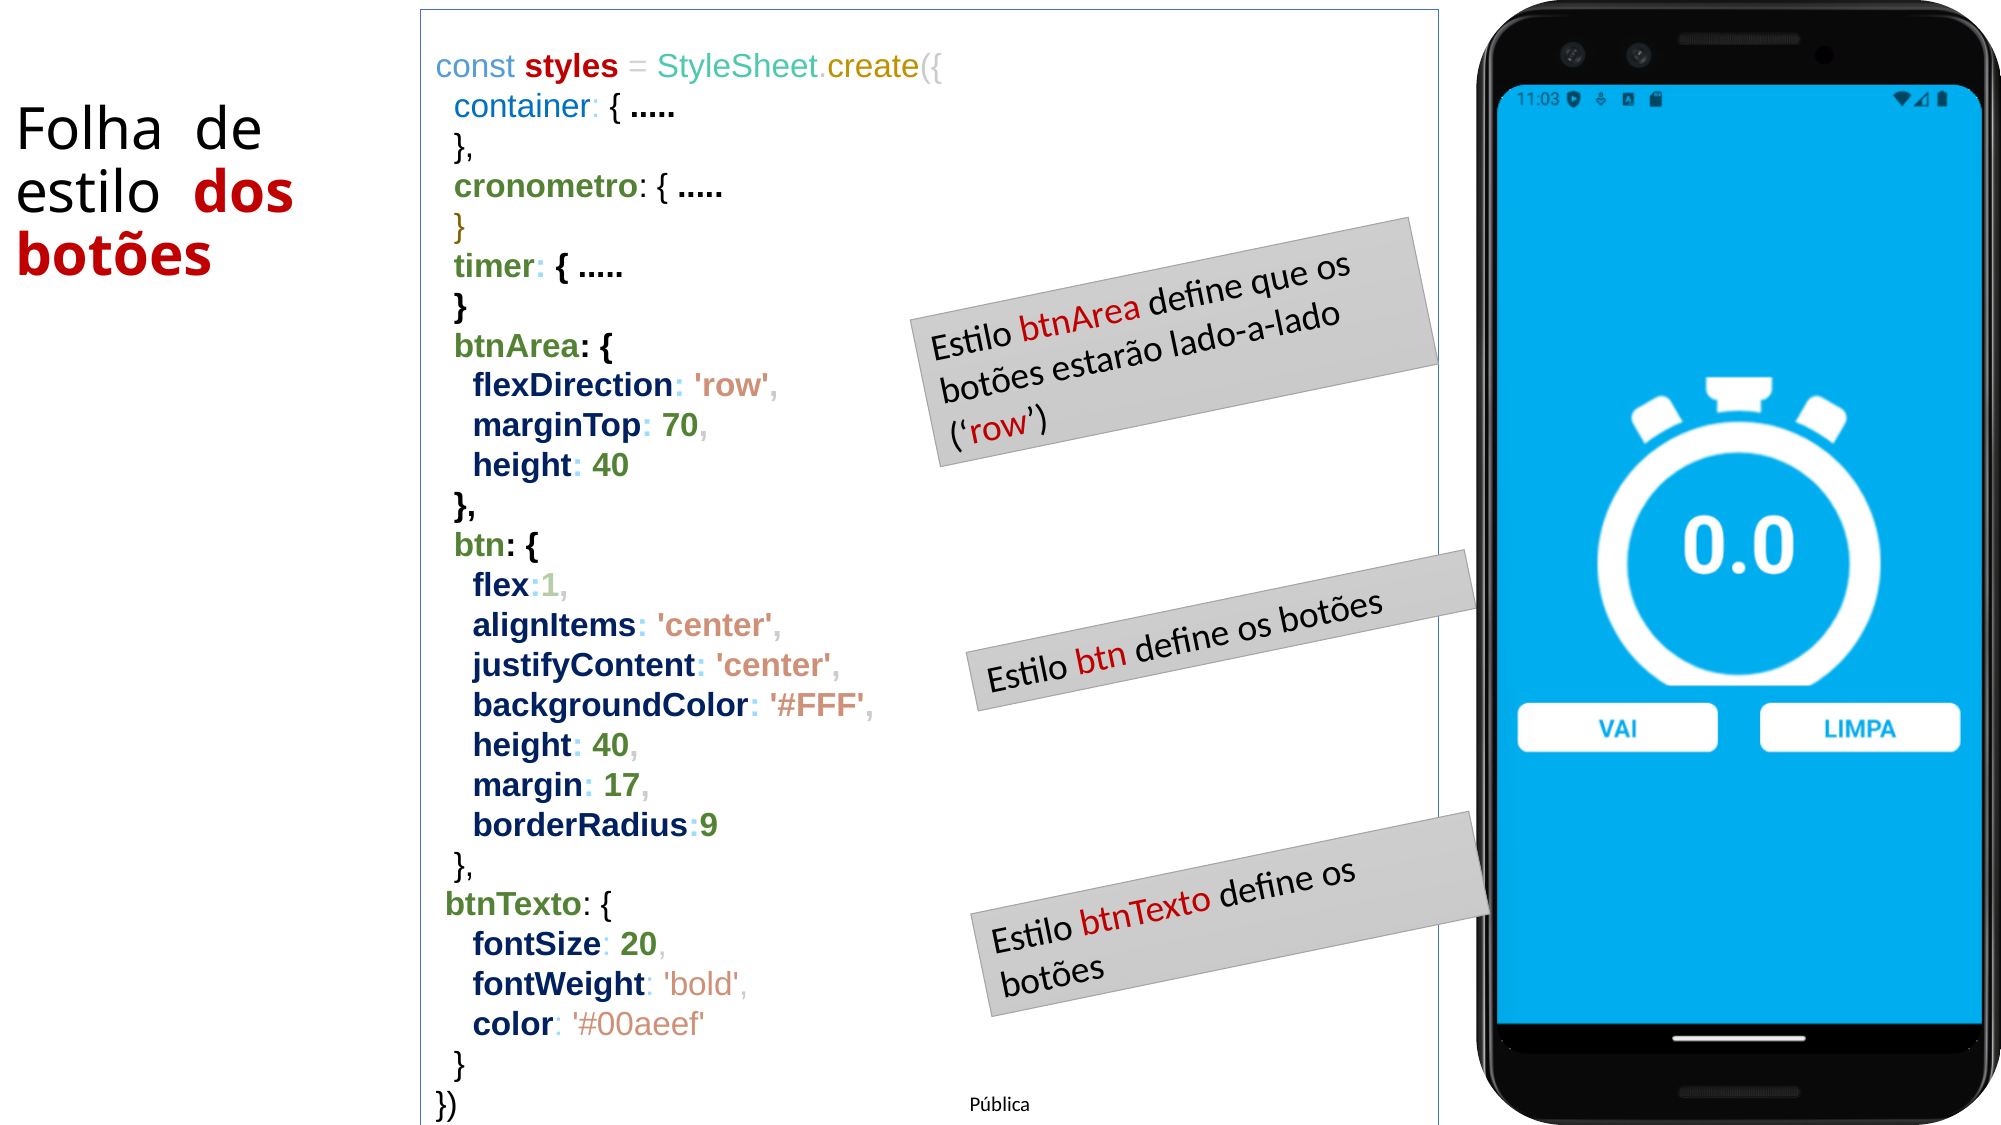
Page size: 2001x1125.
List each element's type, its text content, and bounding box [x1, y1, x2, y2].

picture [1476, 0, 2001, 1125]
text_box Estilo btnTexto define os botões [970, 810, 1476, 1018]
title Folha de estilo dos botões [0, 0, 421, 388]
text_box Estilo btn define os botões [965, 549, 1476, 712]
text_box const styles = StyleSheet.create({ container: { ..... }, cronometro: { ..... } timer: { ..... } btnArea: { flexDirection: 'row', marginTop: 70, height: 40 }, btn: { flex:1, alignItems: 'center', justifyContent: 'center', backgroundColor: '#FFF', height: 40, margin: 17, borderRadius:9 }, btnTexto: { fontSize: 20, fontWeight: 'bold', color: '#00aeef' } }) [420, 9, 1439, 1125]
text_box Estilo btnArea define que os botões estarão lado-a-lado (‘row’) [909, 216, 1440, 468]
